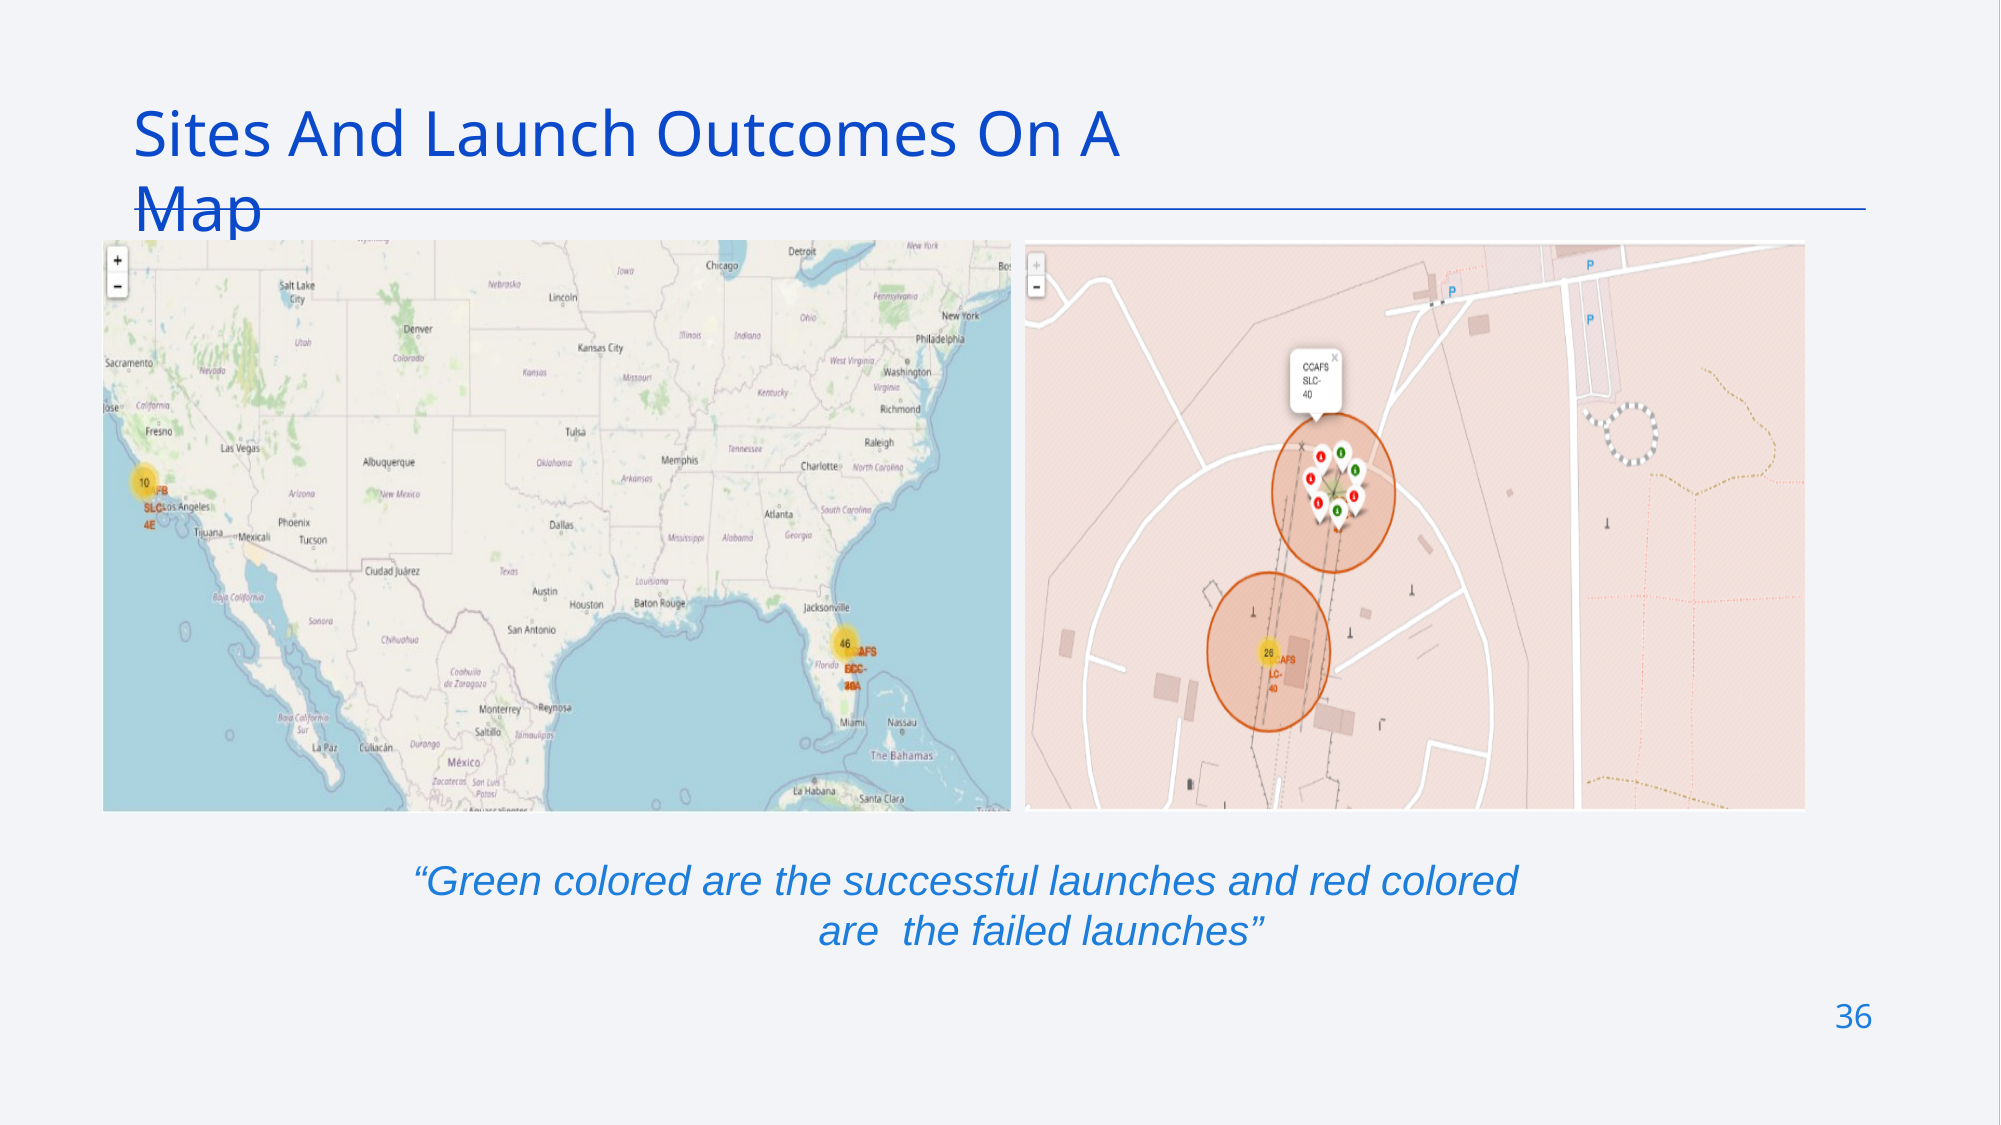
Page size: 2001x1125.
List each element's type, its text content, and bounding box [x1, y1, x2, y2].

slide_number 36 [1828, 1005, 1879, 1125]
text_box “Green colored are the successful launches and red colored are the failed launches” [410, 852, 1592, 955]
title Sites And Launch Outcomes On A Map [131, 90, 1229, 282]
picture [0, 0, 2000, 1125]
